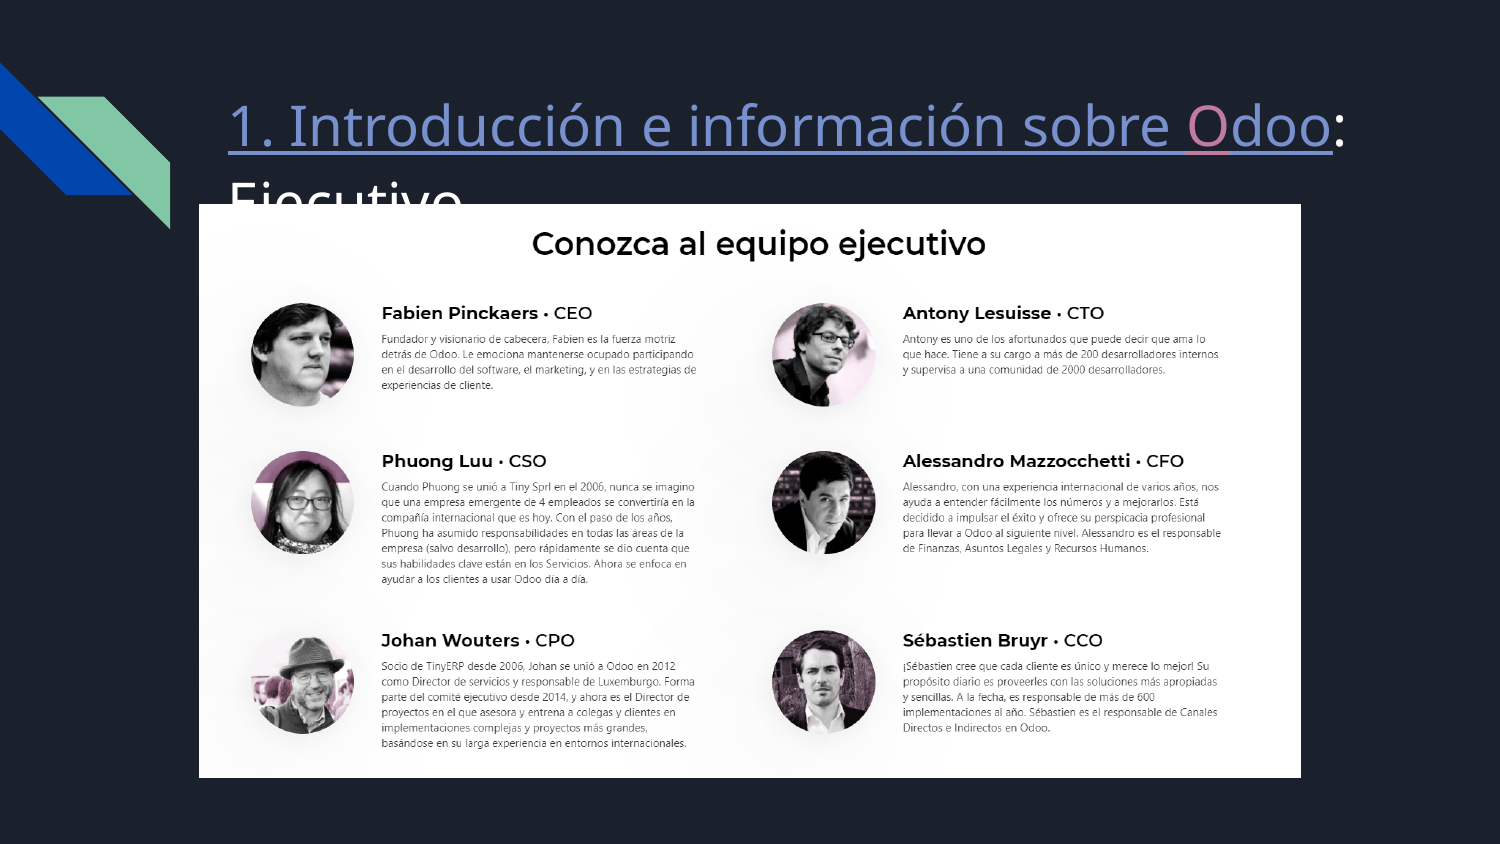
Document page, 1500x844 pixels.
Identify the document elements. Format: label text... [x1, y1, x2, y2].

title 1. Introducción e información sobre Odoo: Ejecutivo [212, 75, 1368, 226]
picture [198, 204, 1302, 779]
